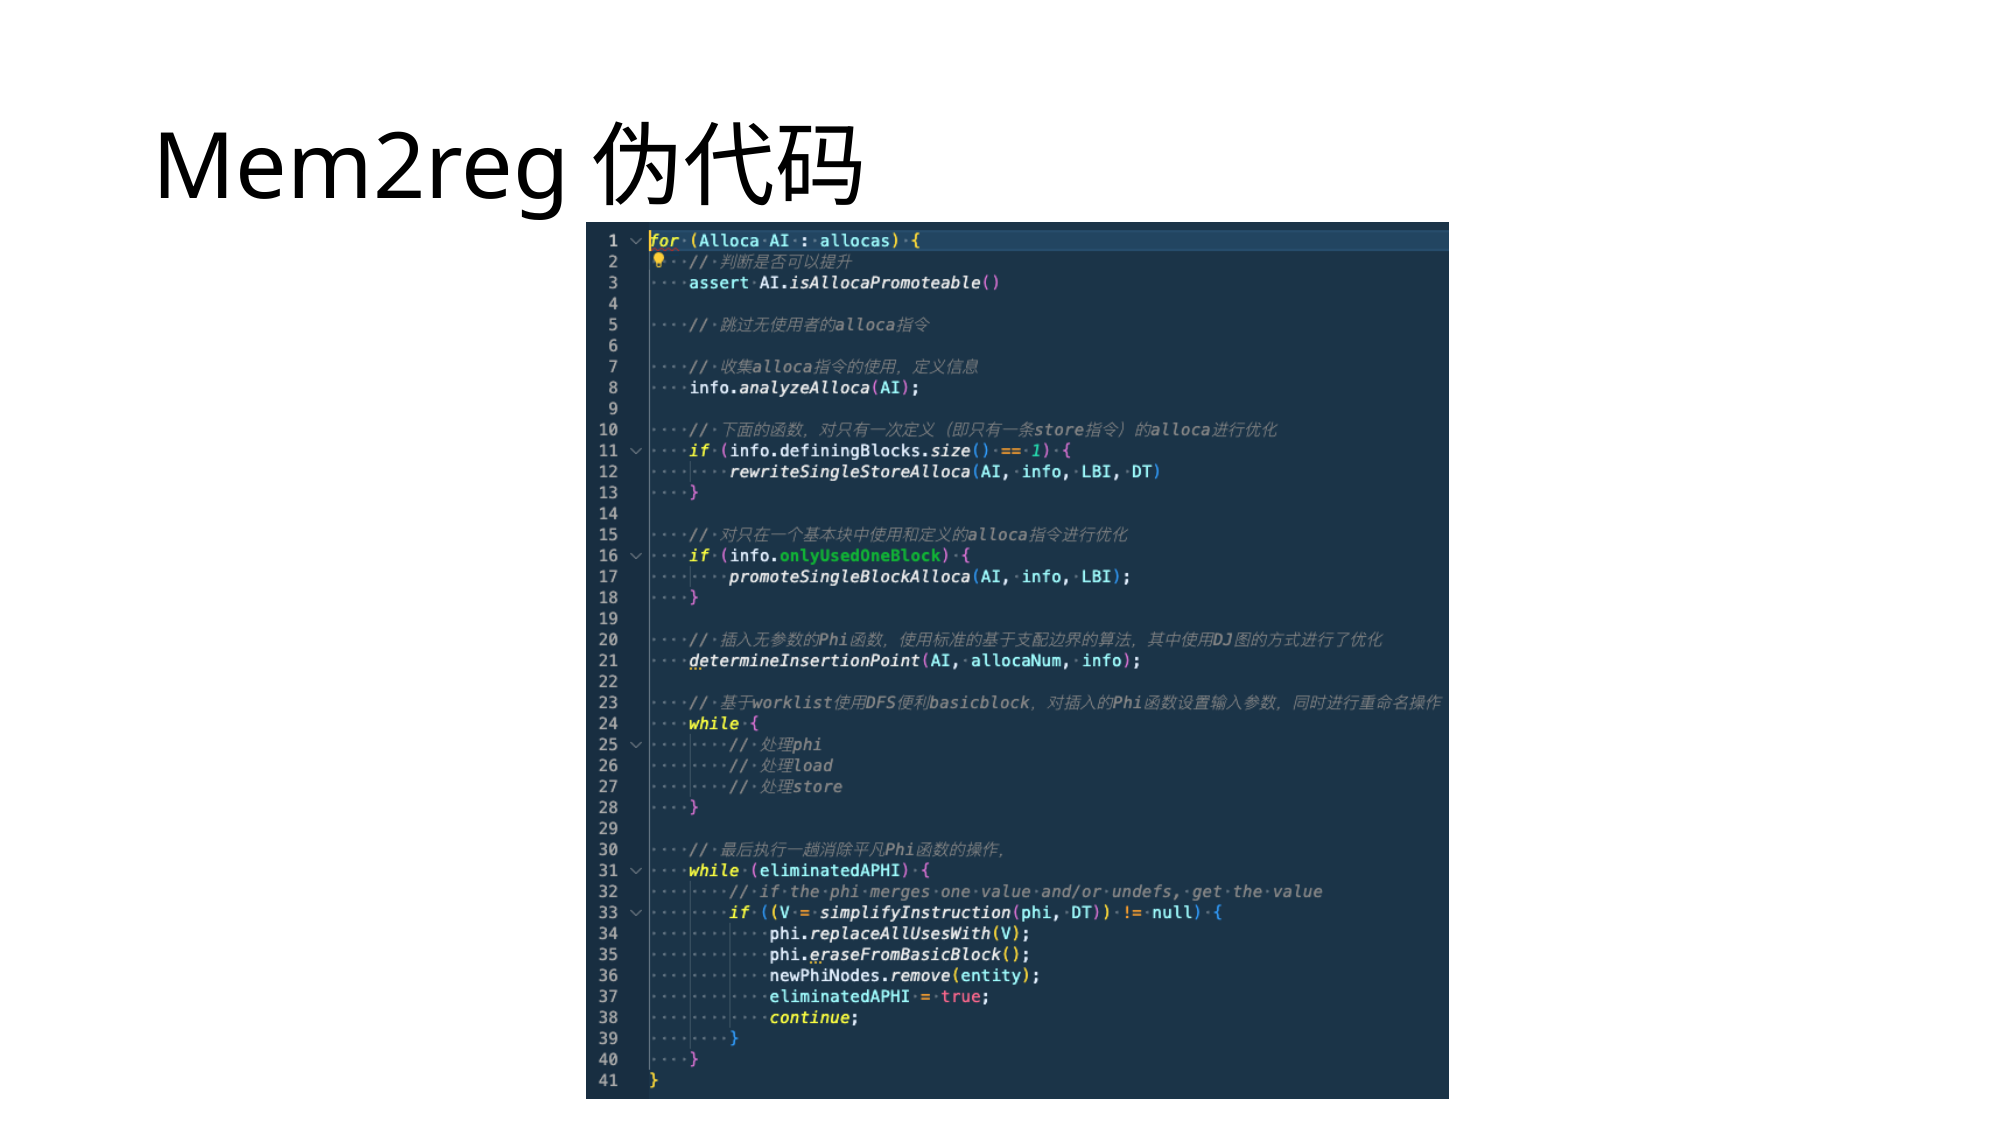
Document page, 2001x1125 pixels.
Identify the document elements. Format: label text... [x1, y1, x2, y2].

picture [586, 222, 1449, 1099]
title Mem2reg伪代码 [137, 59, 1863, 278]
